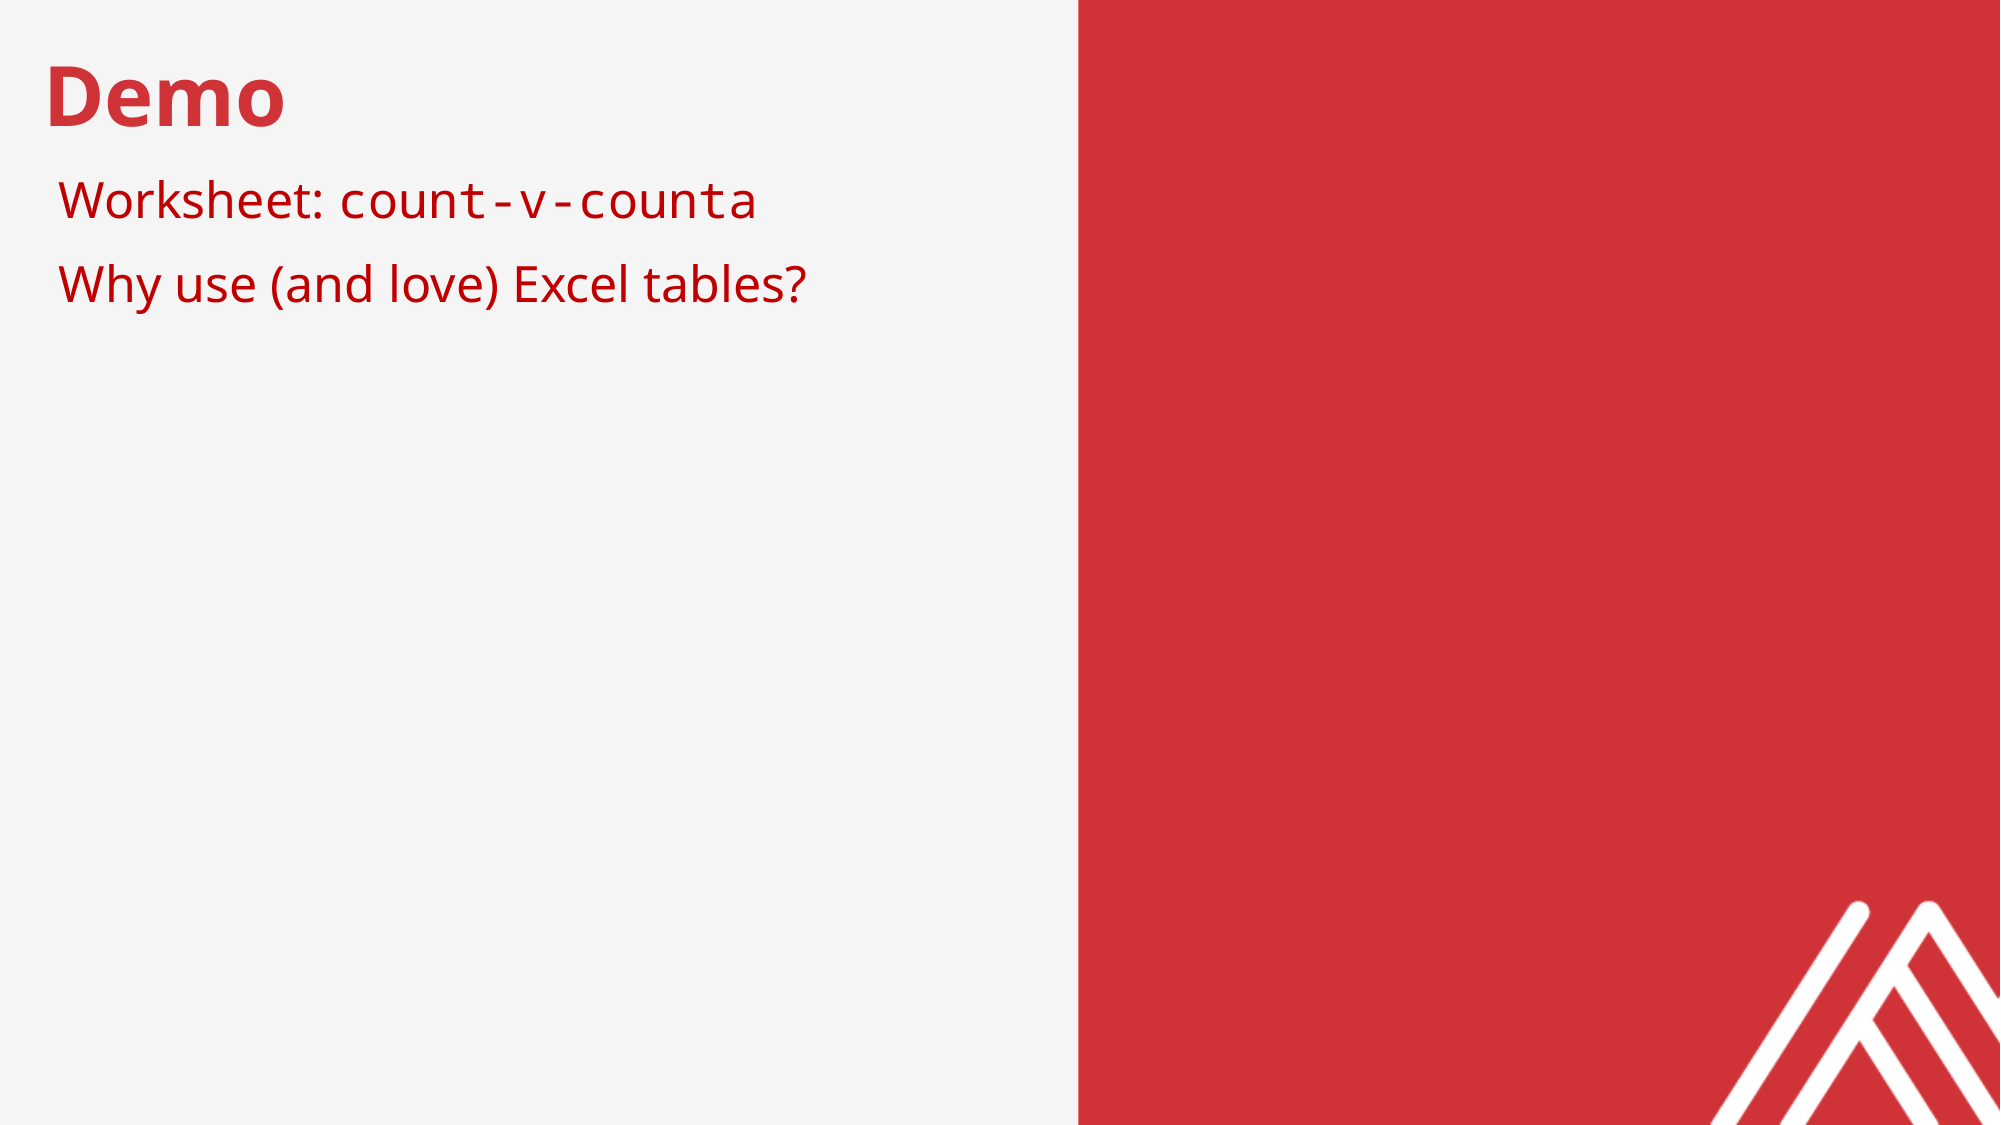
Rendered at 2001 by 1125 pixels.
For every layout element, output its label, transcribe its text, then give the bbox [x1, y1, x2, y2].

text_box [1077, 0, 2000, 1125]
text_box Demo Worksheet: count-v-counta Why use (and love) Excel tables? [28, 36, 1003, 520]
picture [1703, 825, 2000, 1125]
